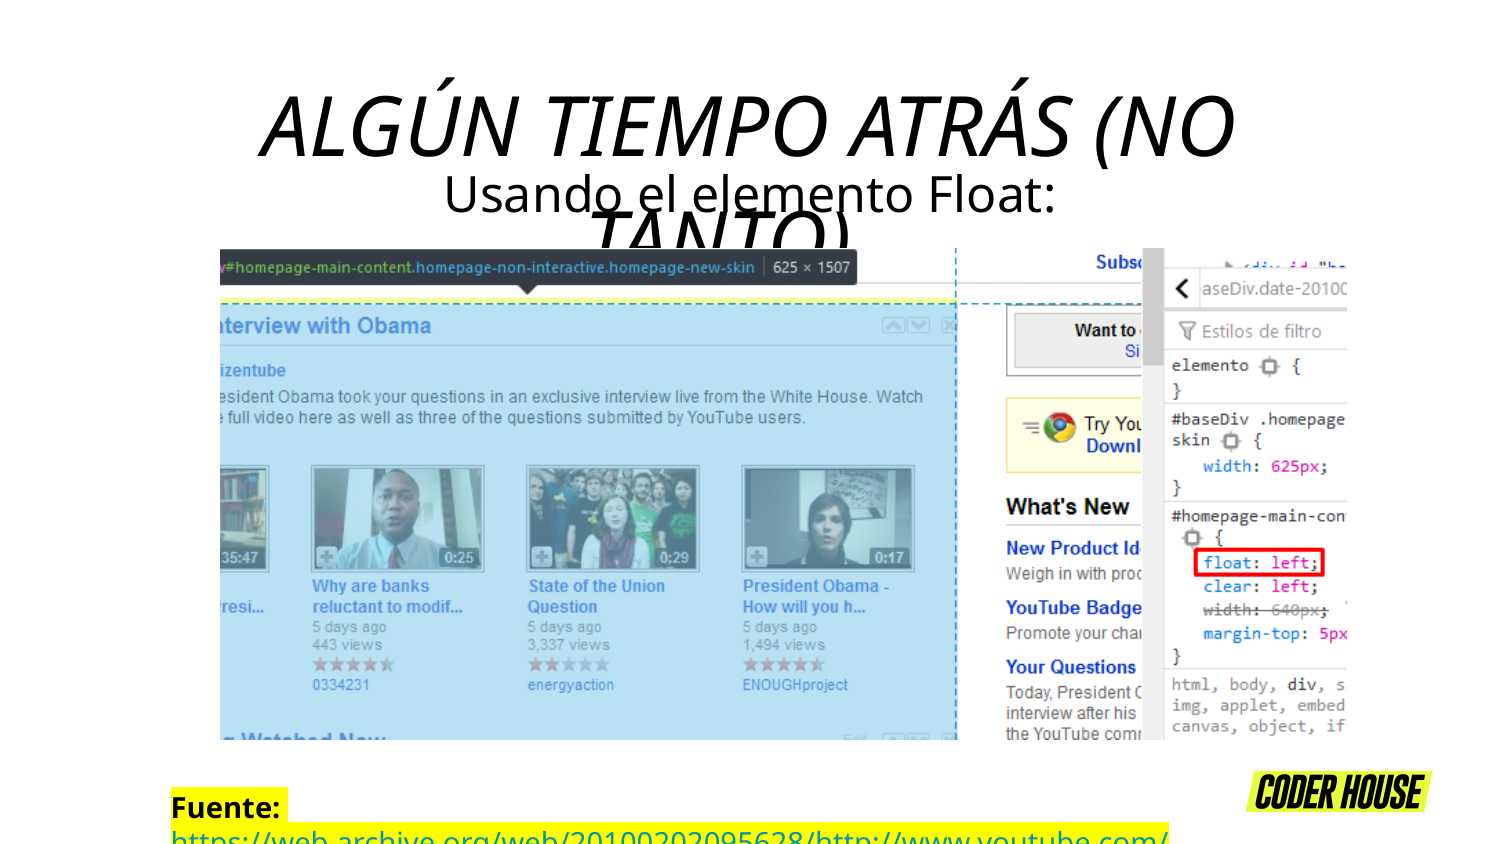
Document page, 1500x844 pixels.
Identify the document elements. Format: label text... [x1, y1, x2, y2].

text_box Fuente: https://web.archive.org/web/20100202095628/http://www.youtube.com/ [155, 774, 1242, 844]
picture [220, 248, 1348, 740]
text_box Usando el elemento Float: [355, 147, 1145, 209]
picture [1241, 764, 1437, 819]
text_box ALGÚN TIEMPO ATRÁS (NO TANTO)... [154, 43, 1346, 158]
